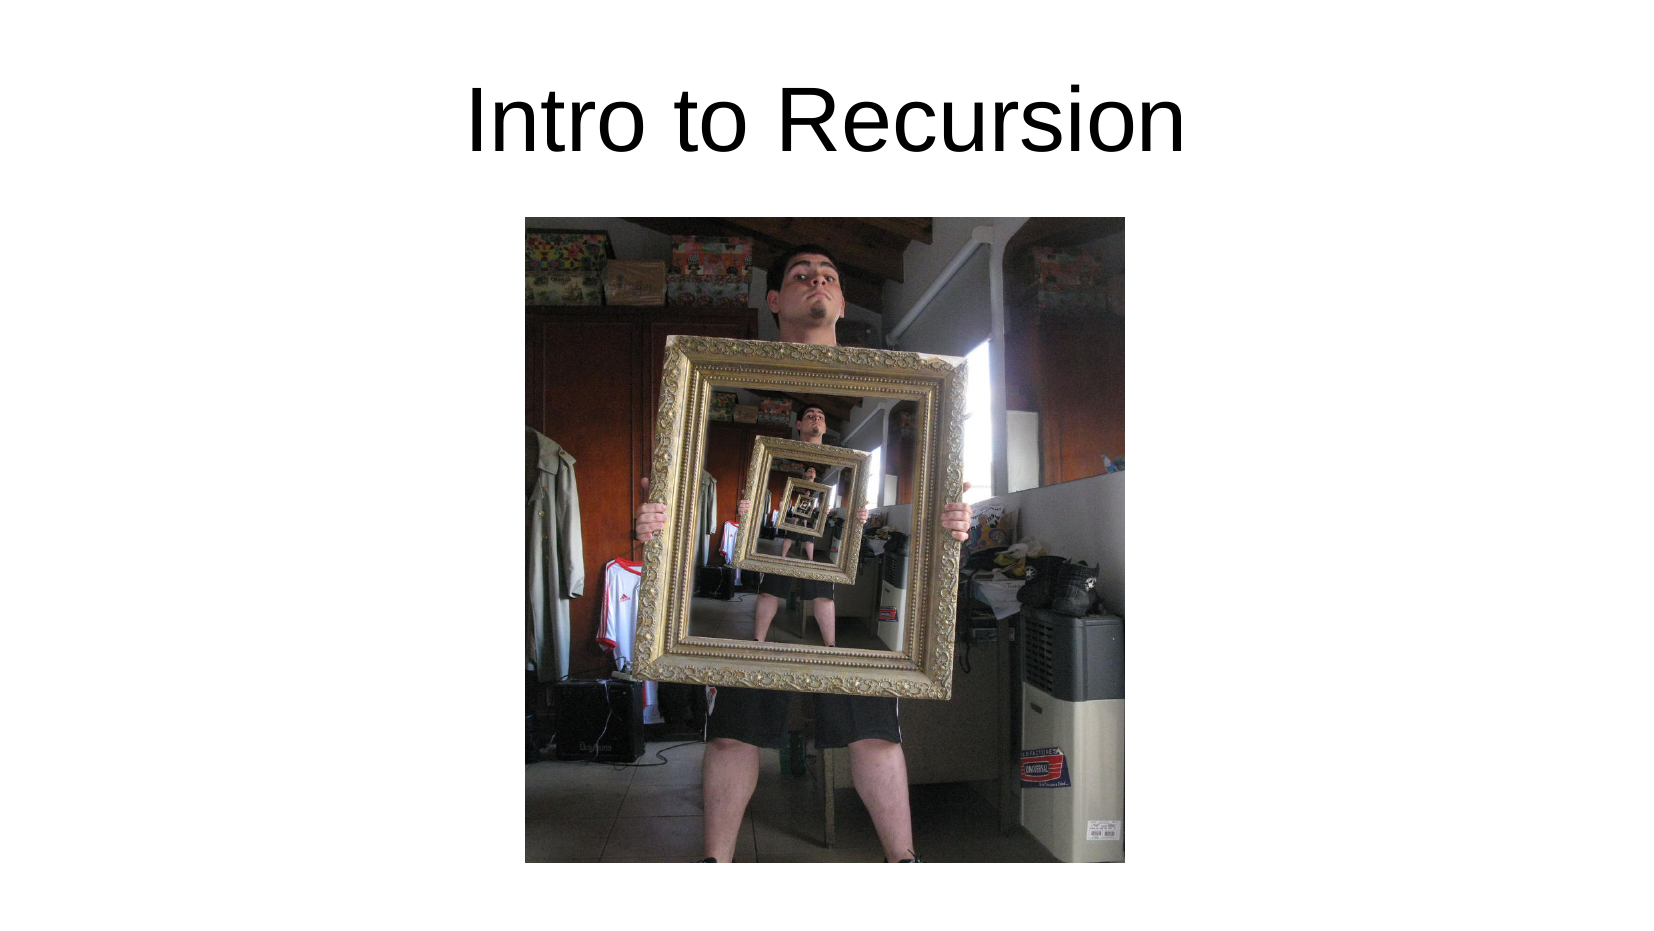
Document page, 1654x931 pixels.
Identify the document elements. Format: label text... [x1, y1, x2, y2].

title Intro to Recursion [82, 37, 1571, 193]
picture [524, 217, 1126, 863]
